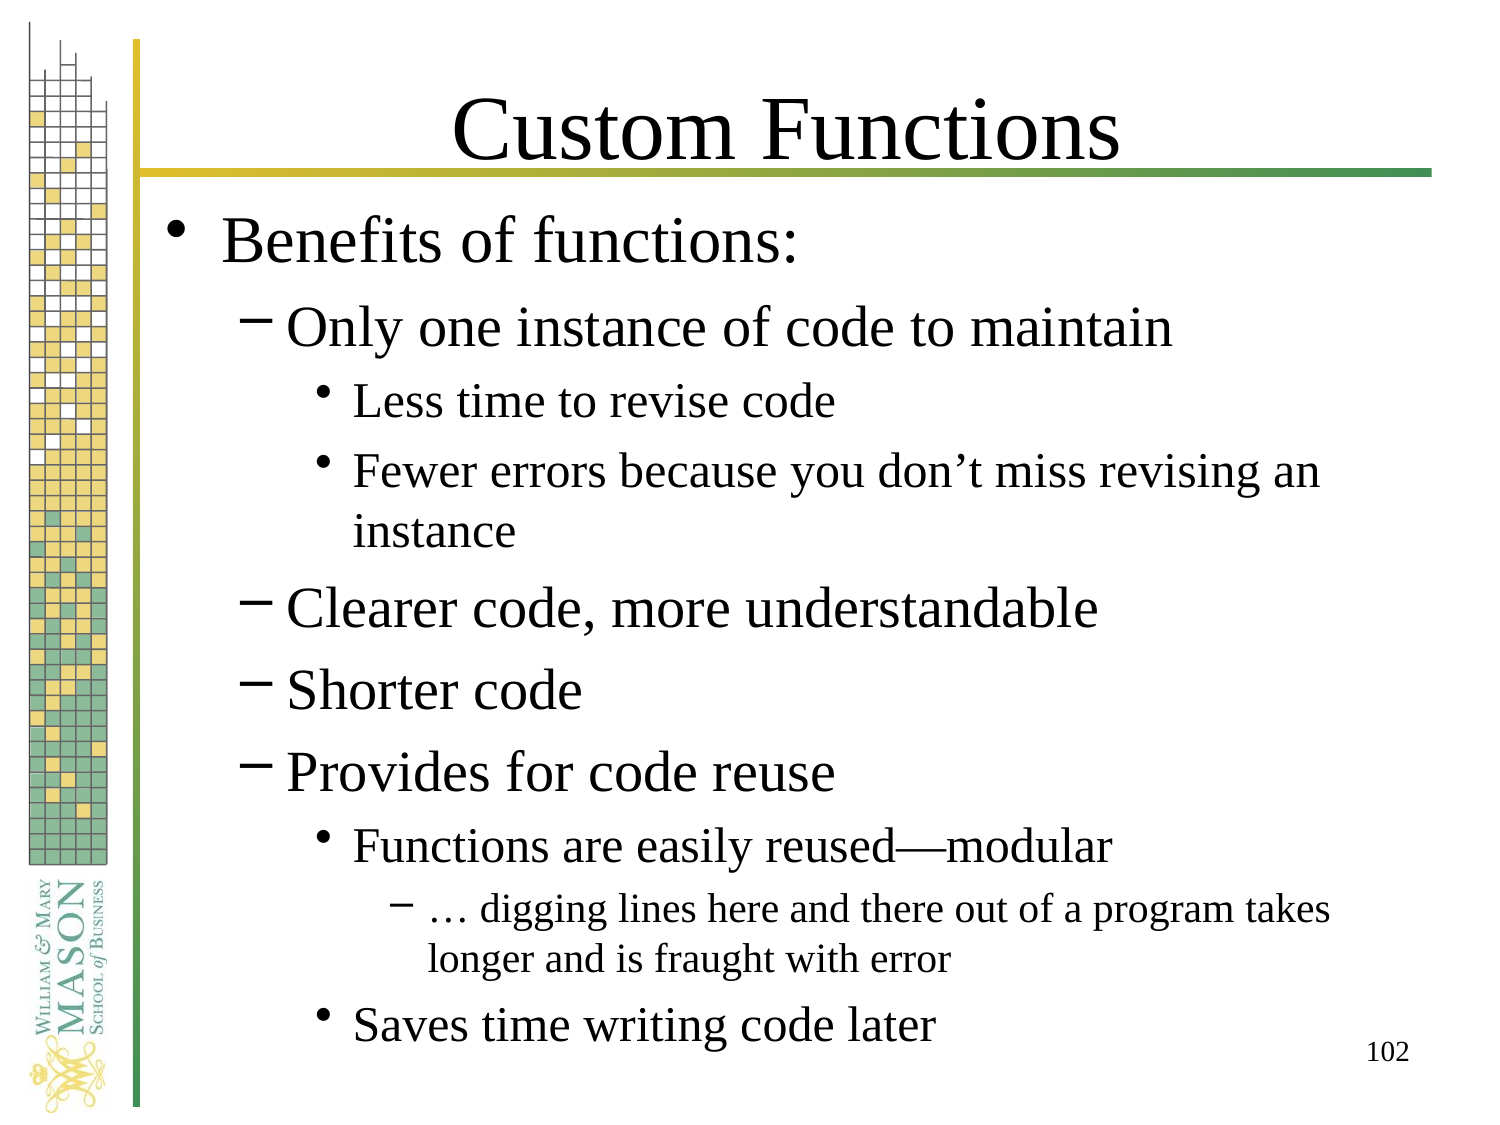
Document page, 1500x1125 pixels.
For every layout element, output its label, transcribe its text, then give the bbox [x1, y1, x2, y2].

slide_number 102 [1048, 1024, 1426, 1103]
slide_number 70 [29, 879, 107, 1113]
title Custom Functions [150, 45, 1425, 188]
list Benefits of functions: Only one instance of code to maintain Less time to revise code Fewer errors because you don’t miss revising an instance Clearer code, more understandable Shorter code Provides for code reuse Functions are easily reused—modular … digging lines here and there out of a program takes longer and is fraught with error Saves time writing code later [150, 188, 1425, 1005]
